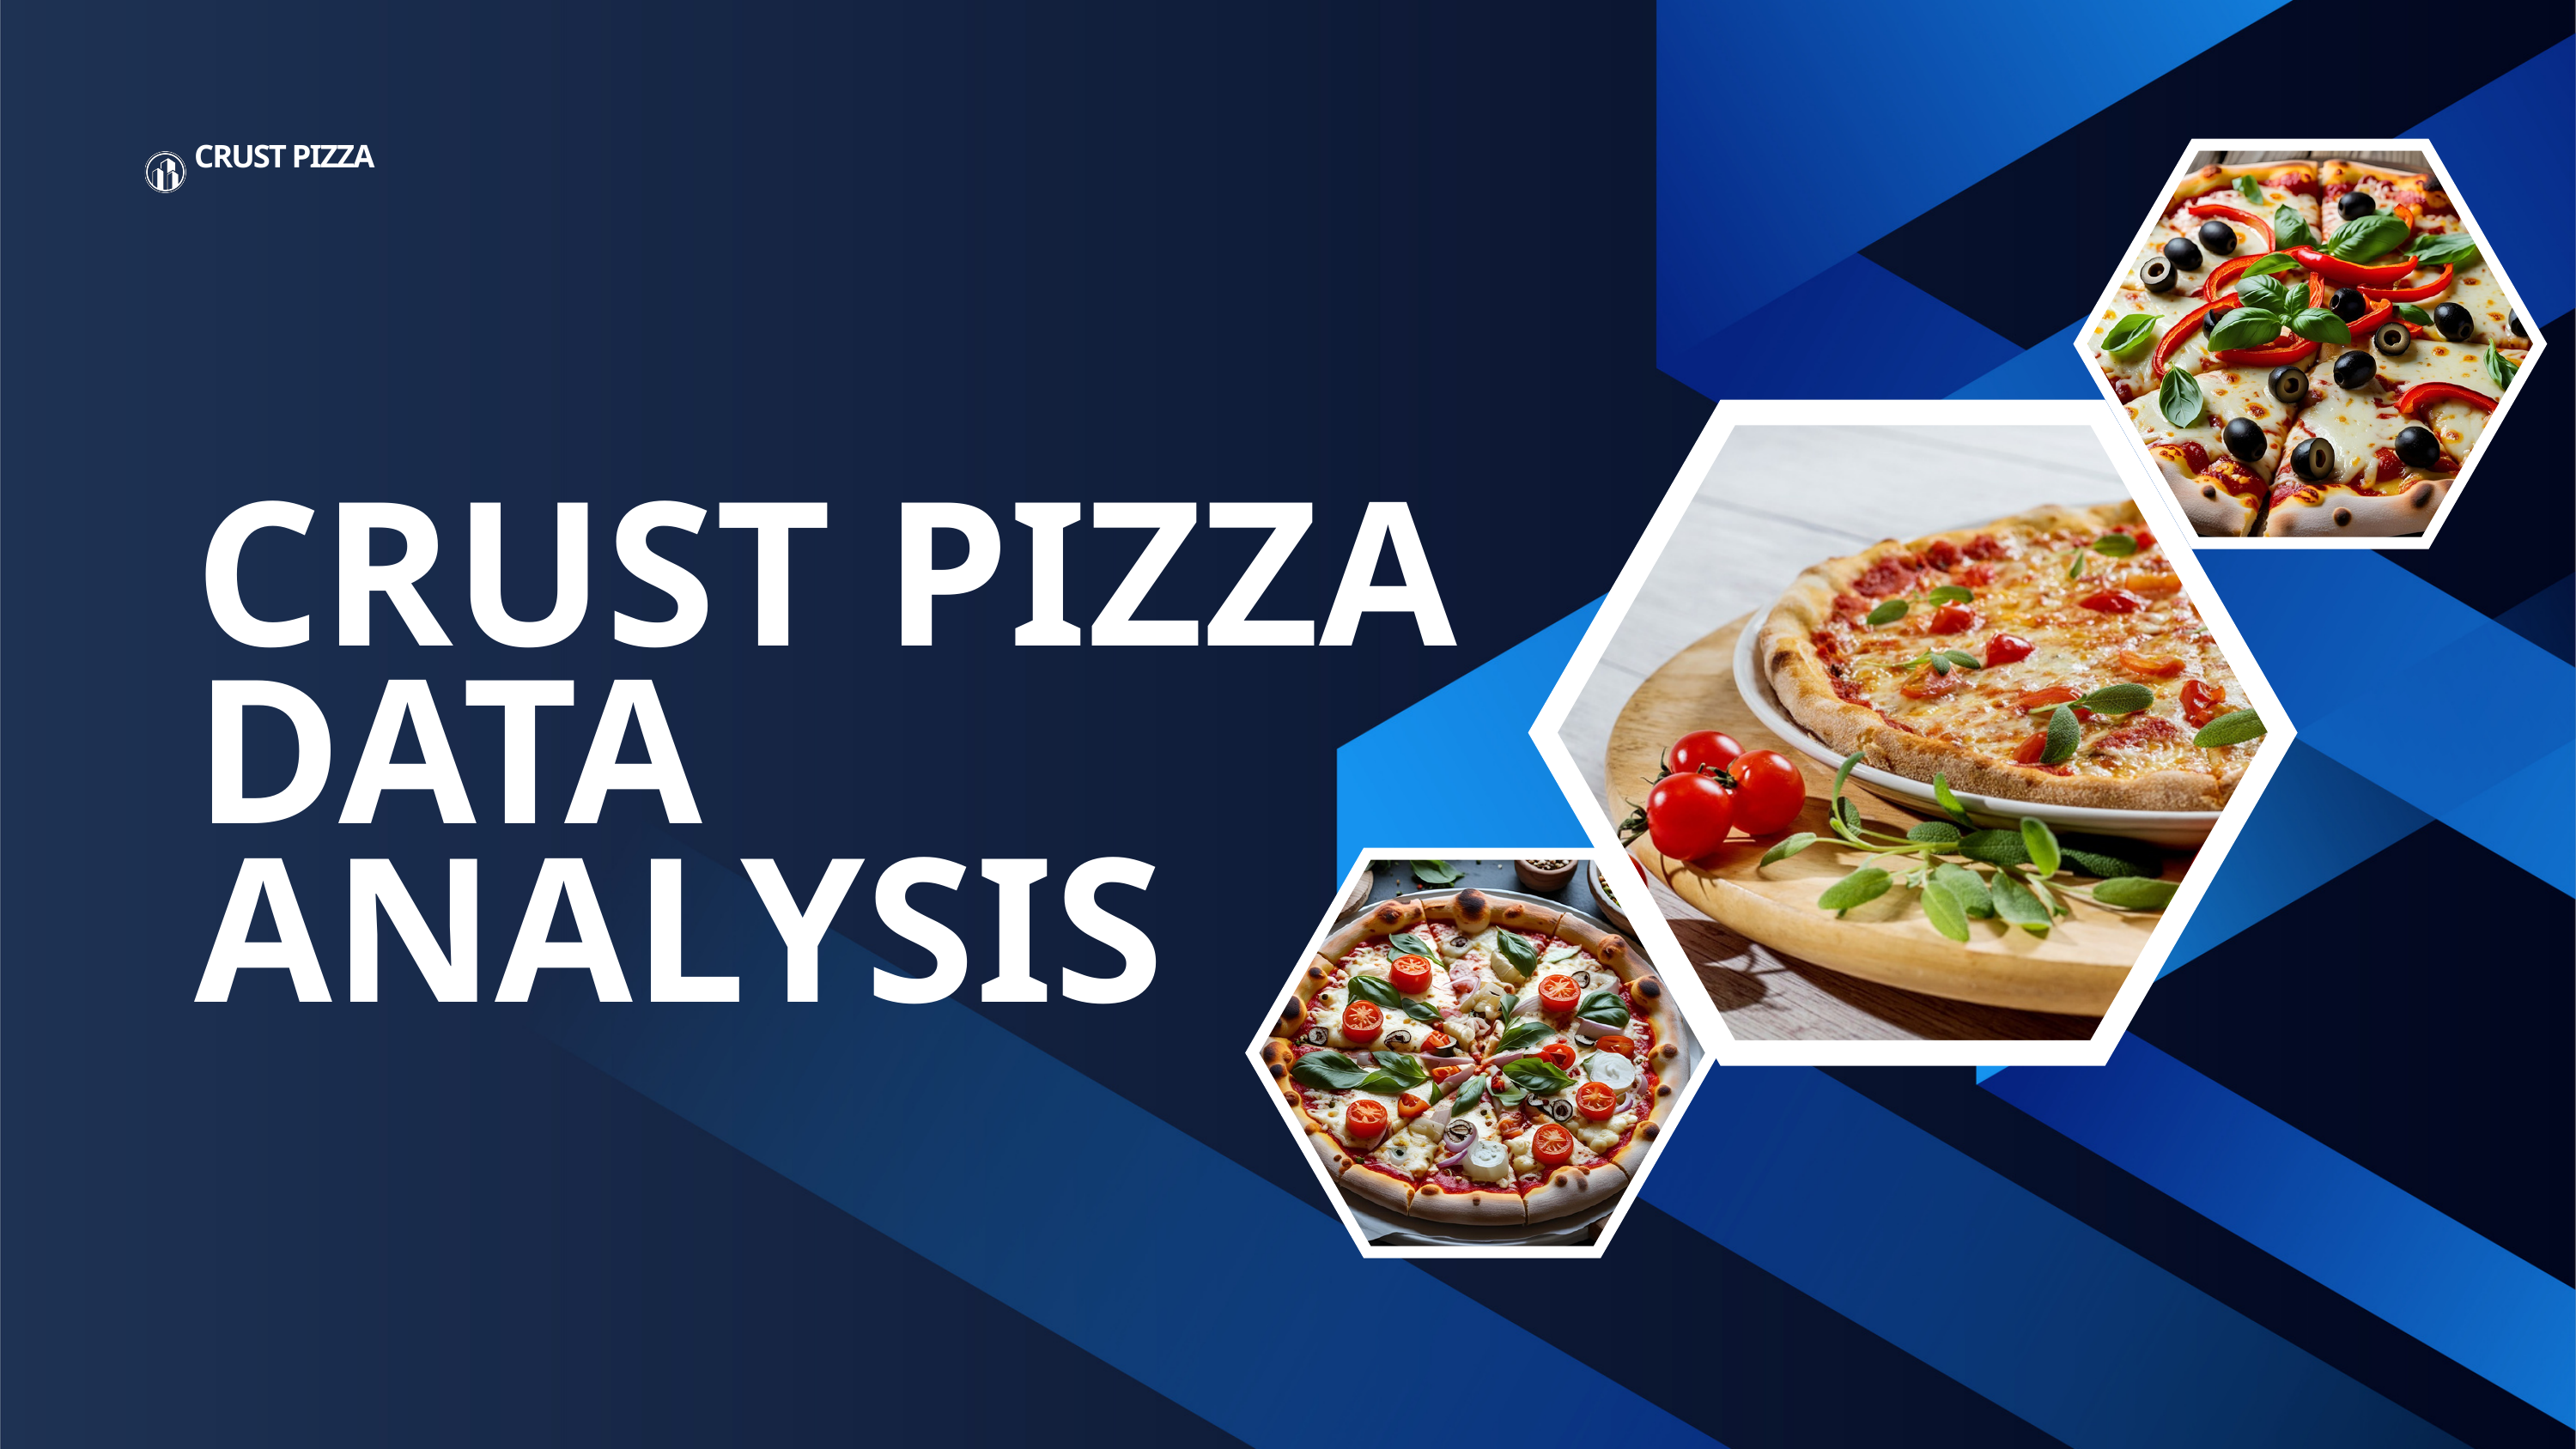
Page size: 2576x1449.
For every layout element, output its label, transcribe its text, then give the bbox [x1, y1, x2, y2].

text_box [144, 151, 186, 193]
text_box CRUST PIZZA [194, 147, 413, 174]
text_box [1542, 412, 2283, 1053]
text_box CRUST PIZZA DATA ANALYSIS [194, 507, 1535, 1042]
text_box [1251, 853, 1713, 1252]
text_box [0, 0, 2576, 1449]
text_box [2080, 144, 2541, 543]
